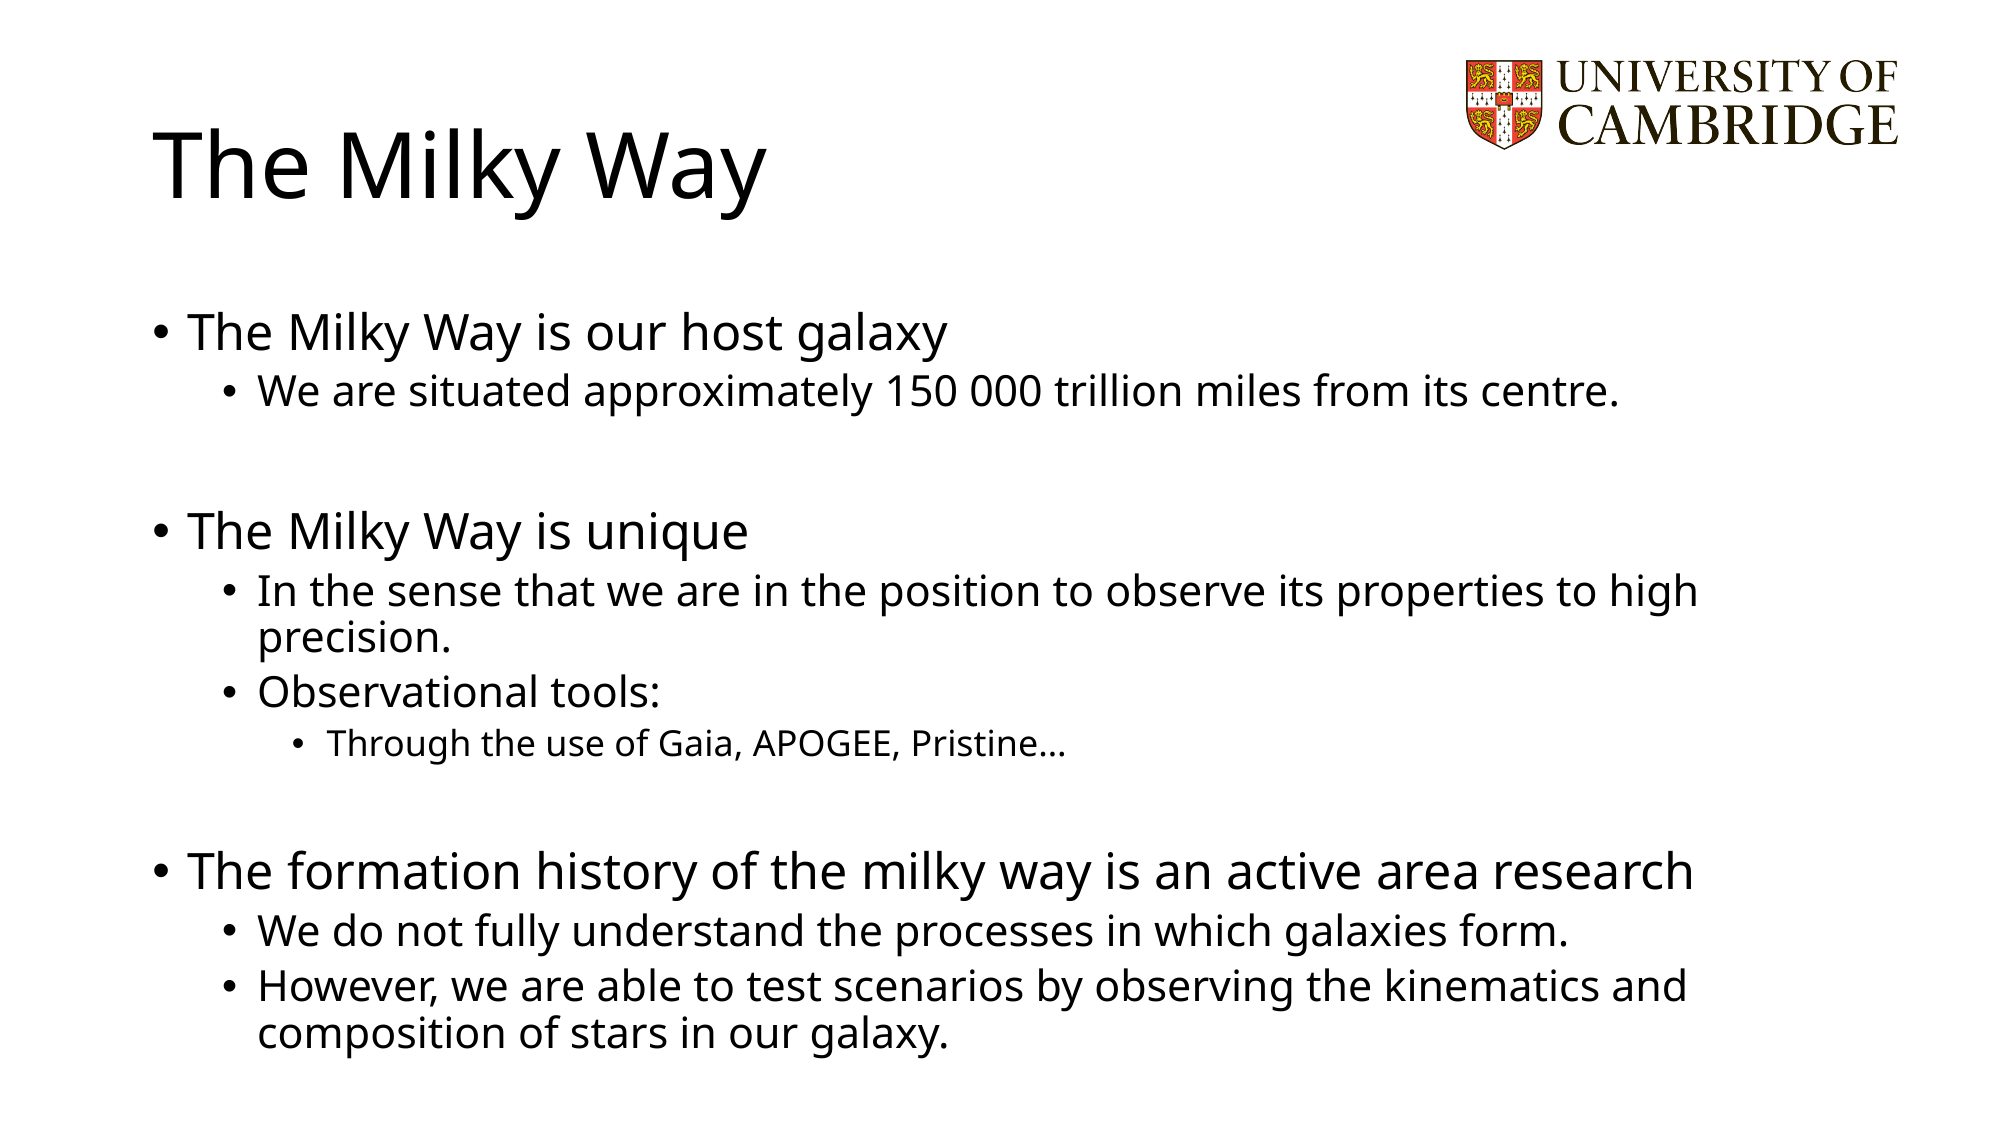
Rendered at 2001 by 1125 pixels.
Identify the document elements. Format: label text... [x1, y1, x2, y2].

title The Milky Way [137, 59, 1863, 278]
list The Milky Way is our host galaxy We are situated approximately 150 000 trillion miles from its centre. The Milky Way is unique In the sense that we are in the position to observe its properties to high precision. Observational tools: Through the use of Gaia, APOGEE, Pristine… The formation history of the milky way is an active area research We do not fully understand the processes in which galaxies form. However, we are able to test scenarios by observing the kinematics and composition of stars in our galaxy. [137, 299, 1863, 1066]
picture [1466, 59, 1898, 150]
